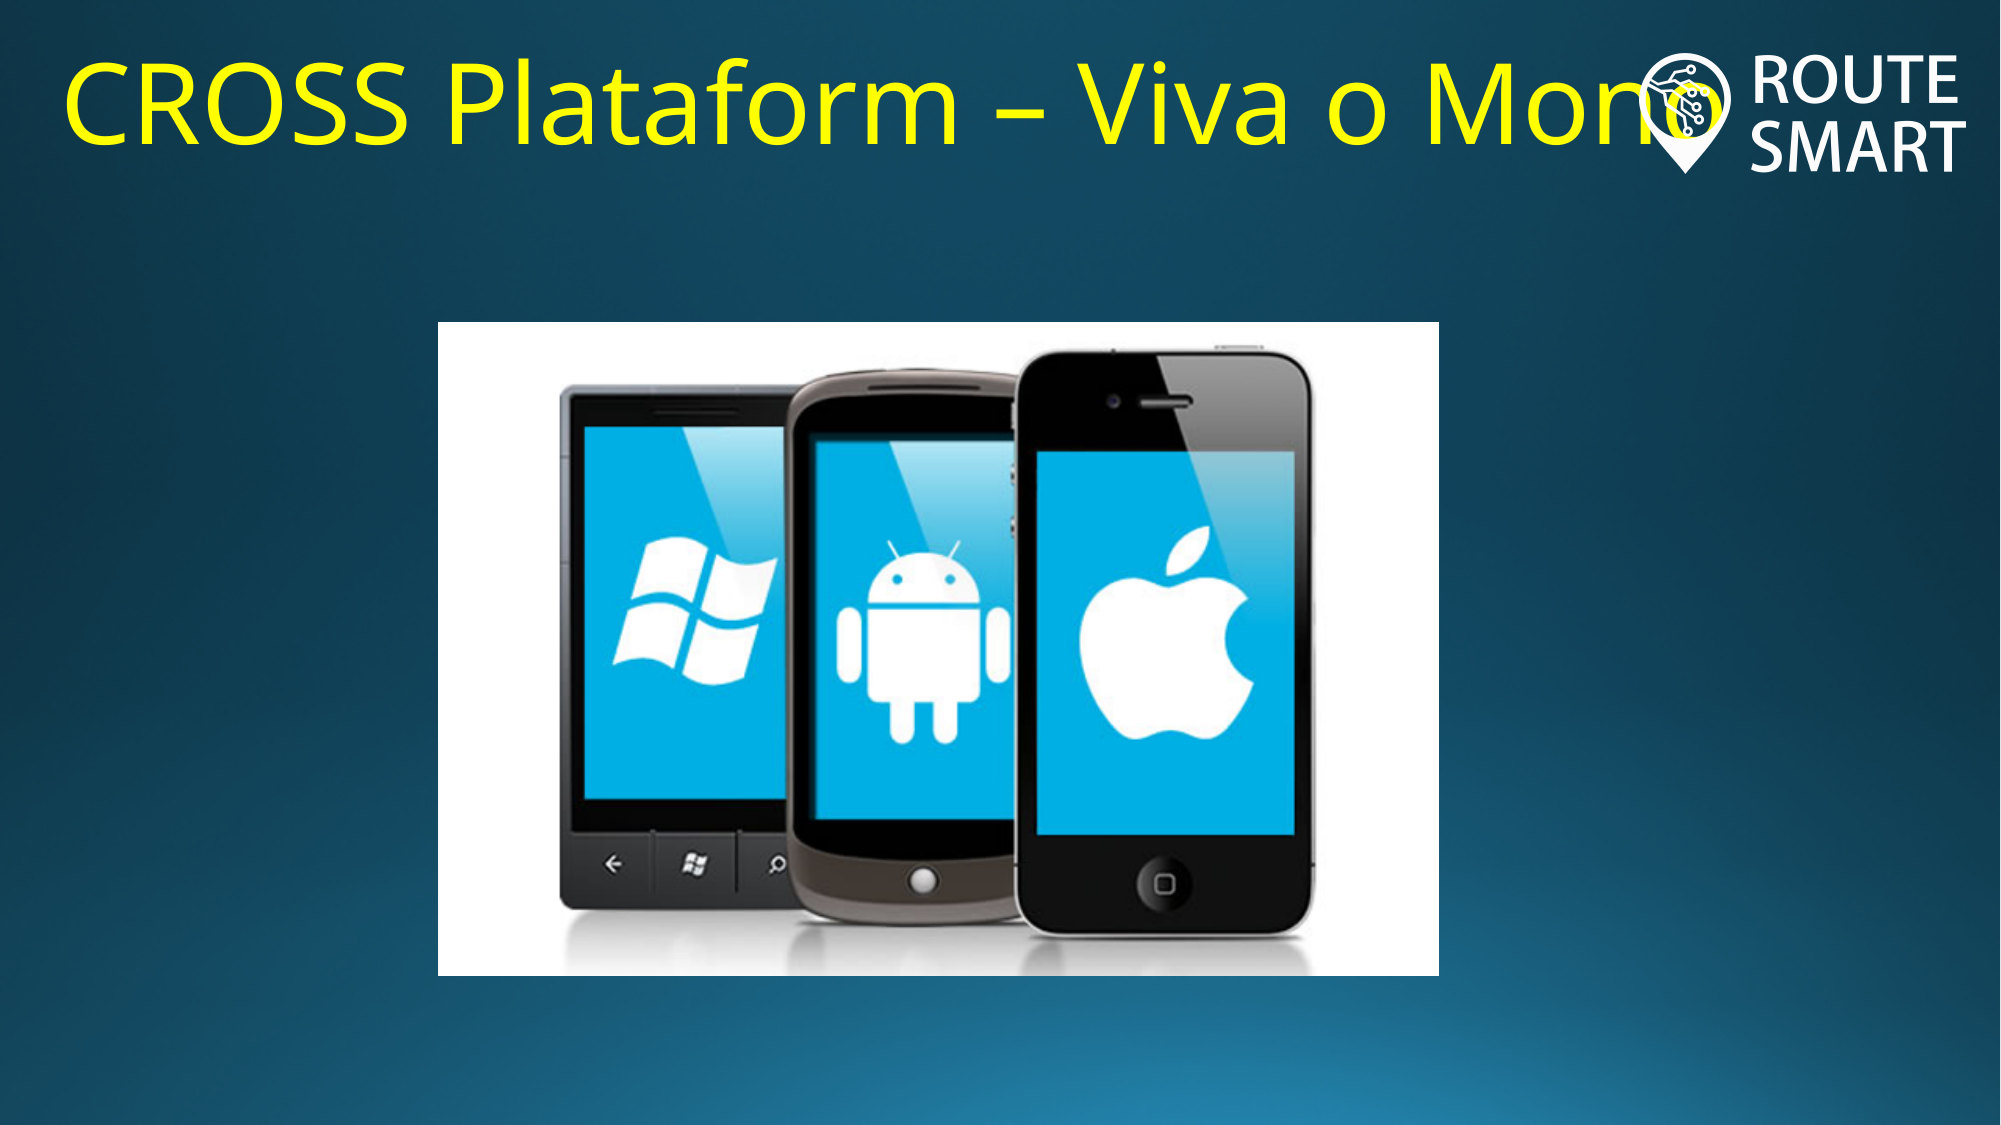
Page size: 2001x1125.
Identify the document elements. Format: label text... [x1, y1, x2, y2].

title CROSS Plataform – Viva o Mono [45, 0, 1771, 218]
picture [0, 0, 2001, 1125]
